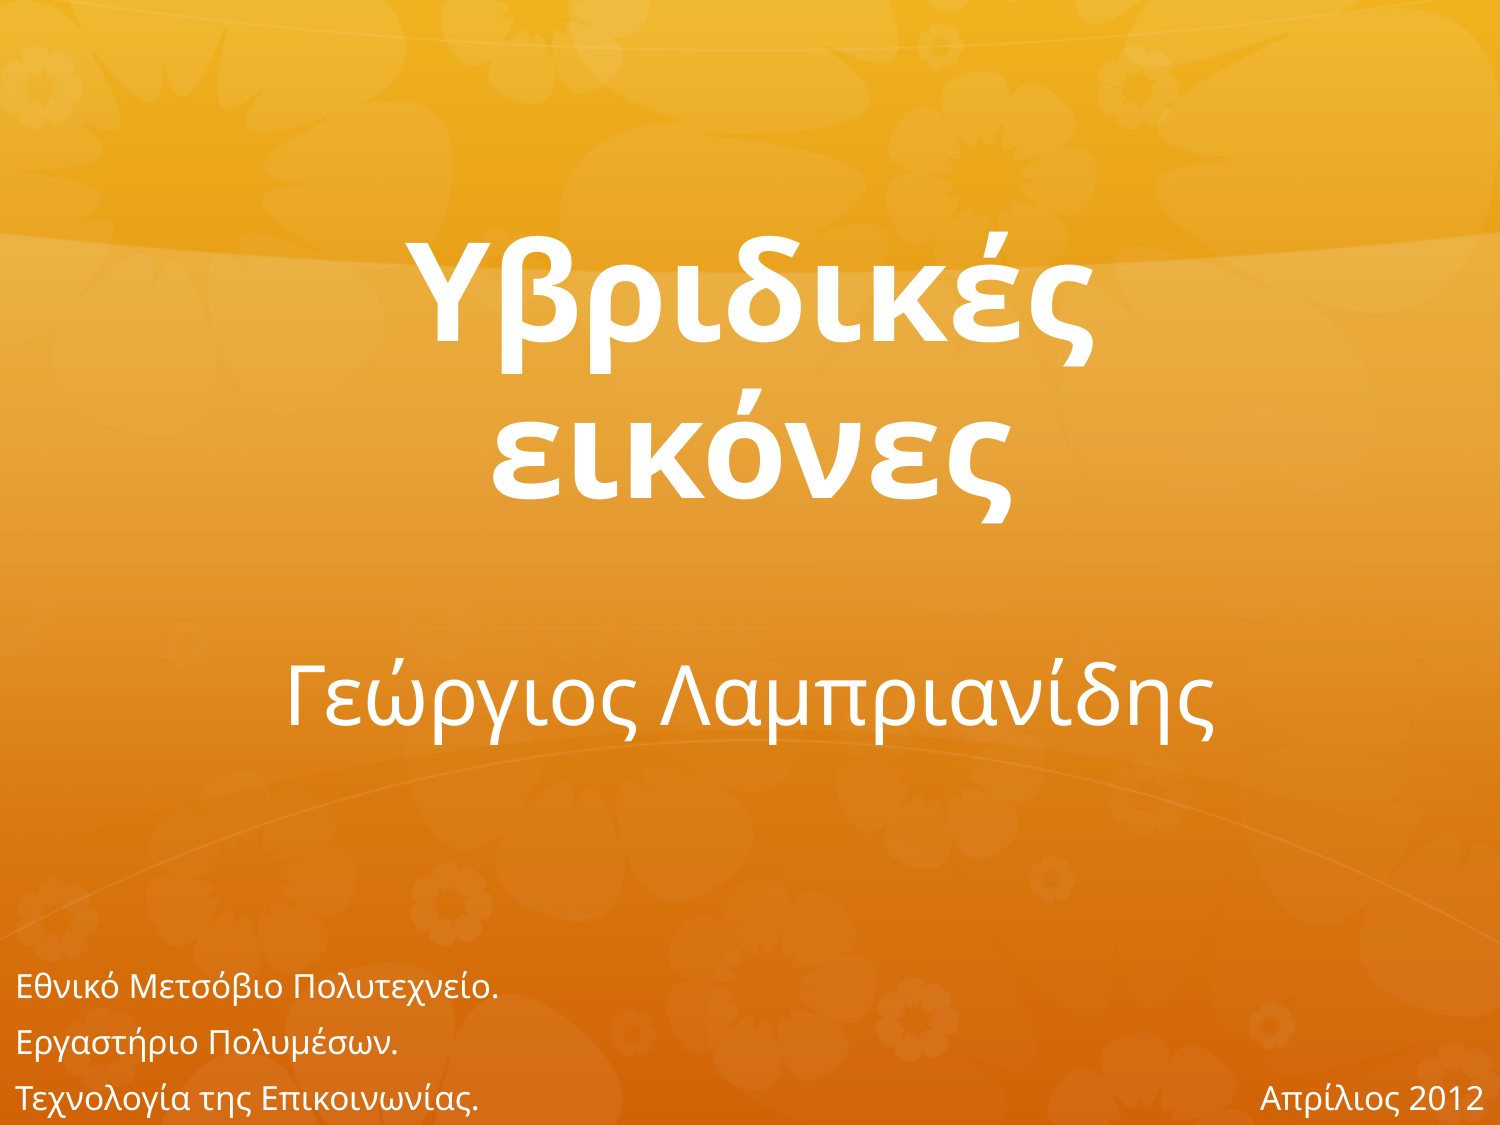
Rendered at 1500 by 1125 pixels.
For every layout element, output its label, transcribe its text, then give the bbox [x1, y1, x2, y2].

text_box Εθνικό Μετσόβιο Πολυτεχνείο. Εργαστήριο Πολυμέσων. Τεχνολογία της Επικοινωνίας. [0, 922, 741, 1125]
picture [0, 0, 1500, 922]
subtitle Γεώργιος Λαμπριανίδης [127, 624, 1372, 825]
title Υβριδικές εικόνες [127, 261, 1372, 538]
text_box Απρίλιος 2012 [741, 922, 1500, 1125]
